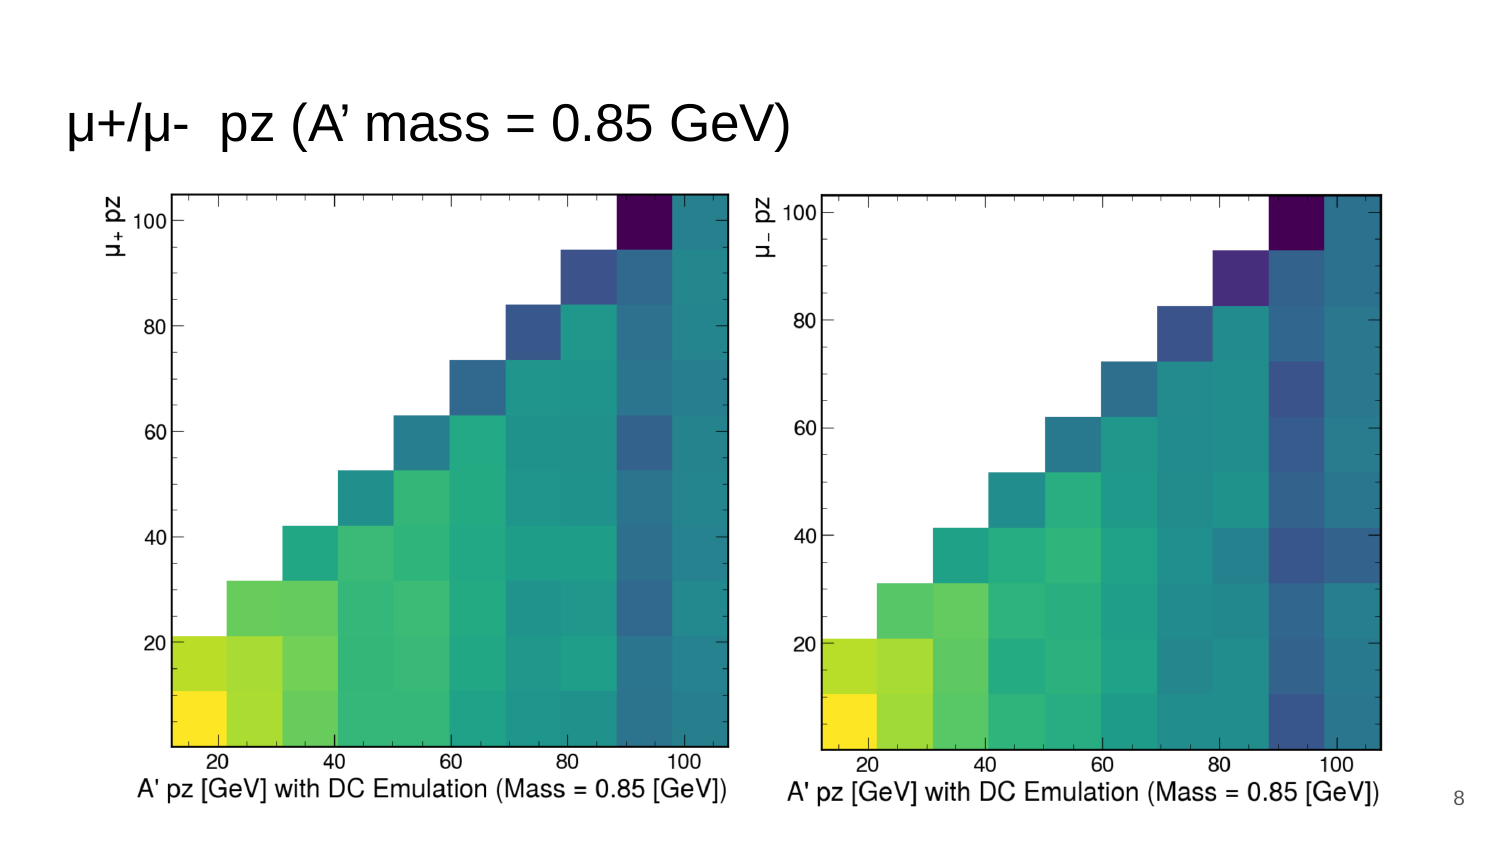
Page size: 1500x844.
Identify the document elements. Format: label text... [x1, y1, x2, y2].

title μ+/μ- pz (A’ mass = 0.85 GeV) [51, 72, 1444, 167]
picture [94, 185, 1391, 820]
slide_number ‹#› [1389, 764, 1480, 830]
